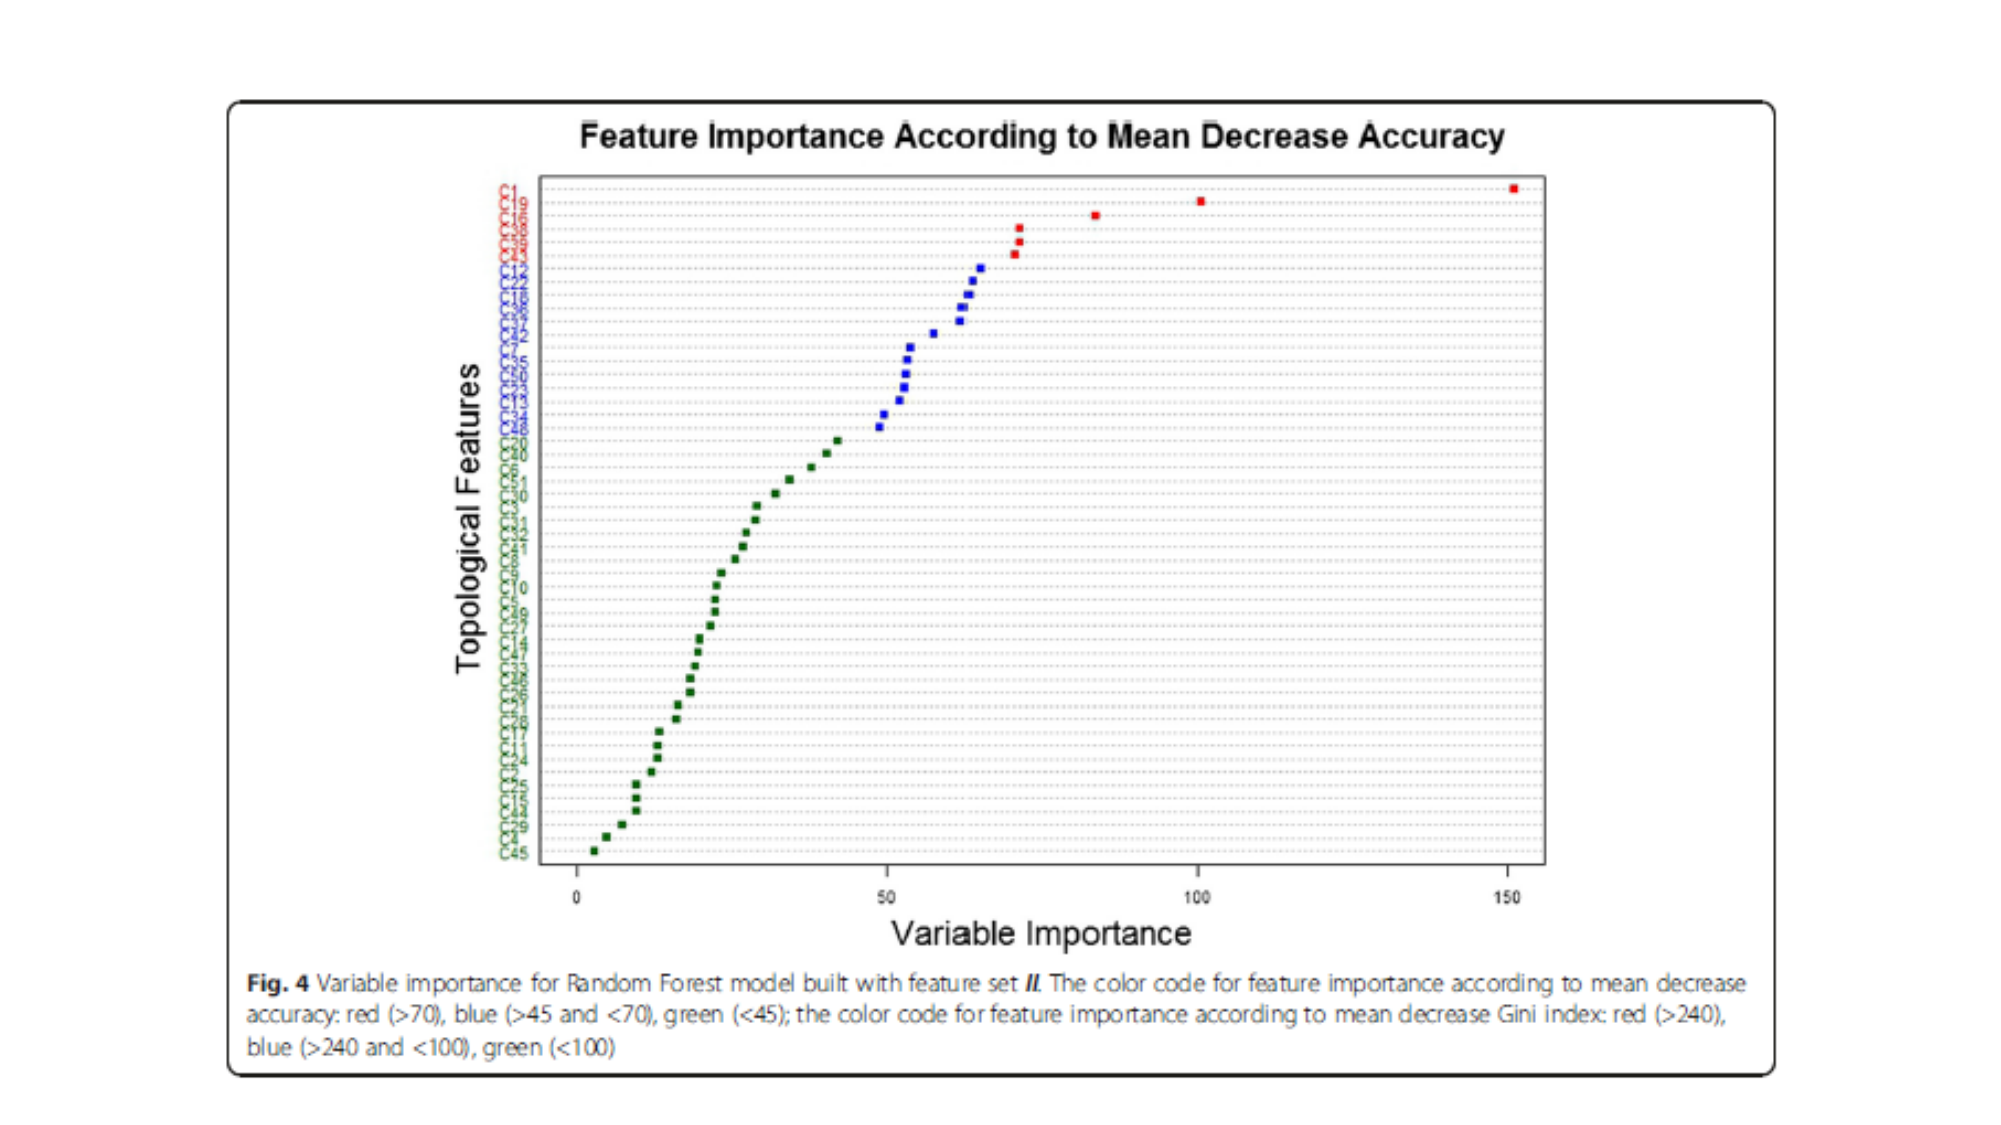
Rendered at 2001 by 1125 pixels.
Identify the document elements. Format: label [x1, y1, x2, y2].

picture [211, 81, 1789, 1096]
